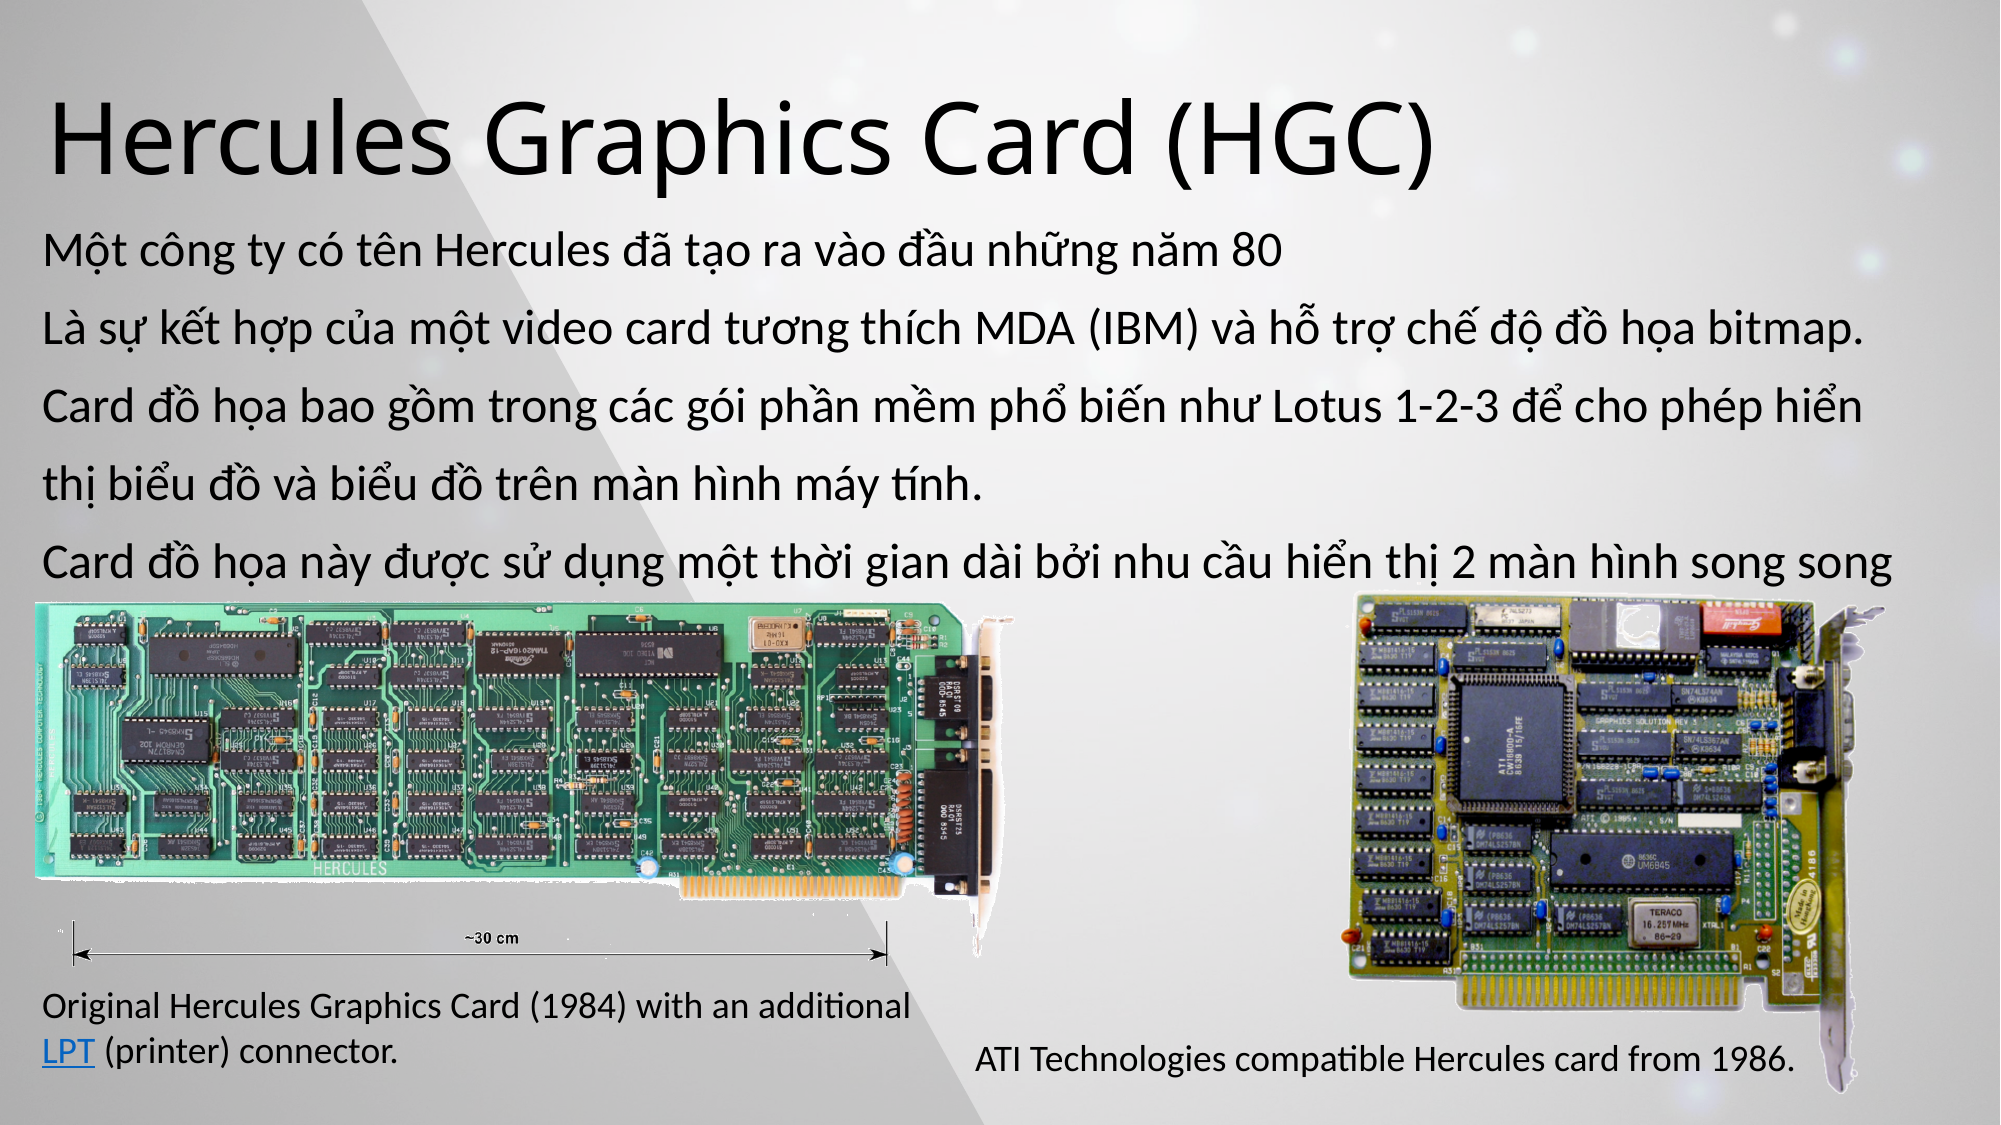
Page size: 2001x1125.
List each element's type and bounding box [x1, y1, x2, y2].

text_box [0, 0, 2000, 1125]
picture [34, 600, 1018, 972]
picture [1336, 582, 1886, 1094]
